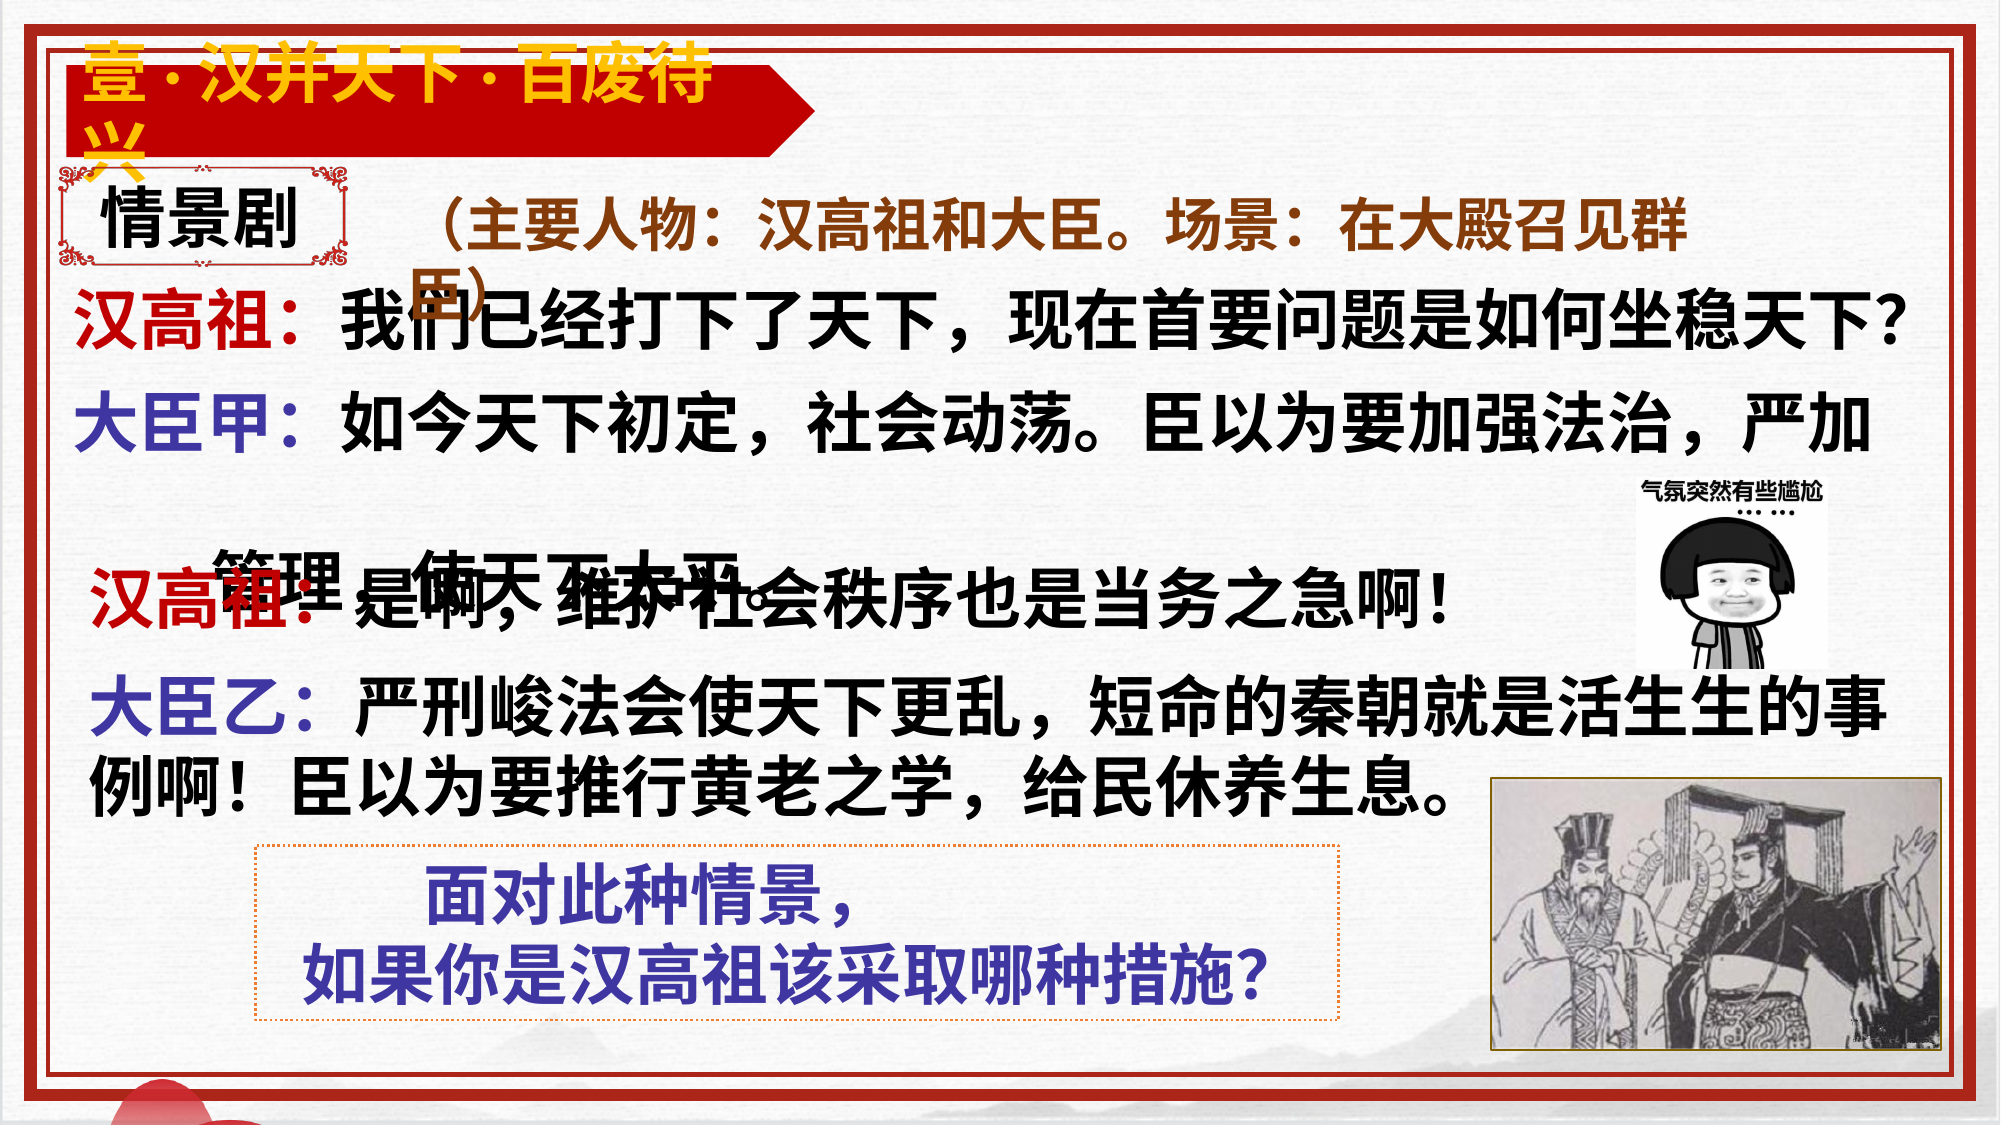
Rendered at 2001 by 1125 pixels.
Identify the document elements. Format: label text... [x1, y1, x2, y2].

text_box 汉高祖：是啊，维护社会秩序也是当务之急啊！ [73, 549, 1636, 645]
text_box 面对此种情景， 如果你是汉高祖该采取哪种措施？ [255, 845, 1339, 1021]
text_box [47, 50, 1953, 1075]
text_box 汉高祖：我们已经打下了天下，现在首要问题是如何坐稳天下？ [58, 270, 1976, 366]
text_box 壹·汉并天下·百废待兴 [65, 64, 817, 159]
text_box [29, 29, 1970, 1096]
picture [0, 0, 2001, 1125]
text_box （主要人物：汉高祖和大臣。场景：在大殿召见群臣） [392, 180, 1770, 336]
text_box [58, 165, 513, 267]
text_box 大臣甲：如今天下初定，社会动荡。臣以为要加强法治，严加 管理，使天下太平。 [58, 372, 1909, 628]
text_box 大臣乙：严刑峻法会使天下更乱，短命的秦朝就是活生生的事例啊！臣以为要推行黄老之学，给民休养生息。 [73, 657, 1924, 832]
